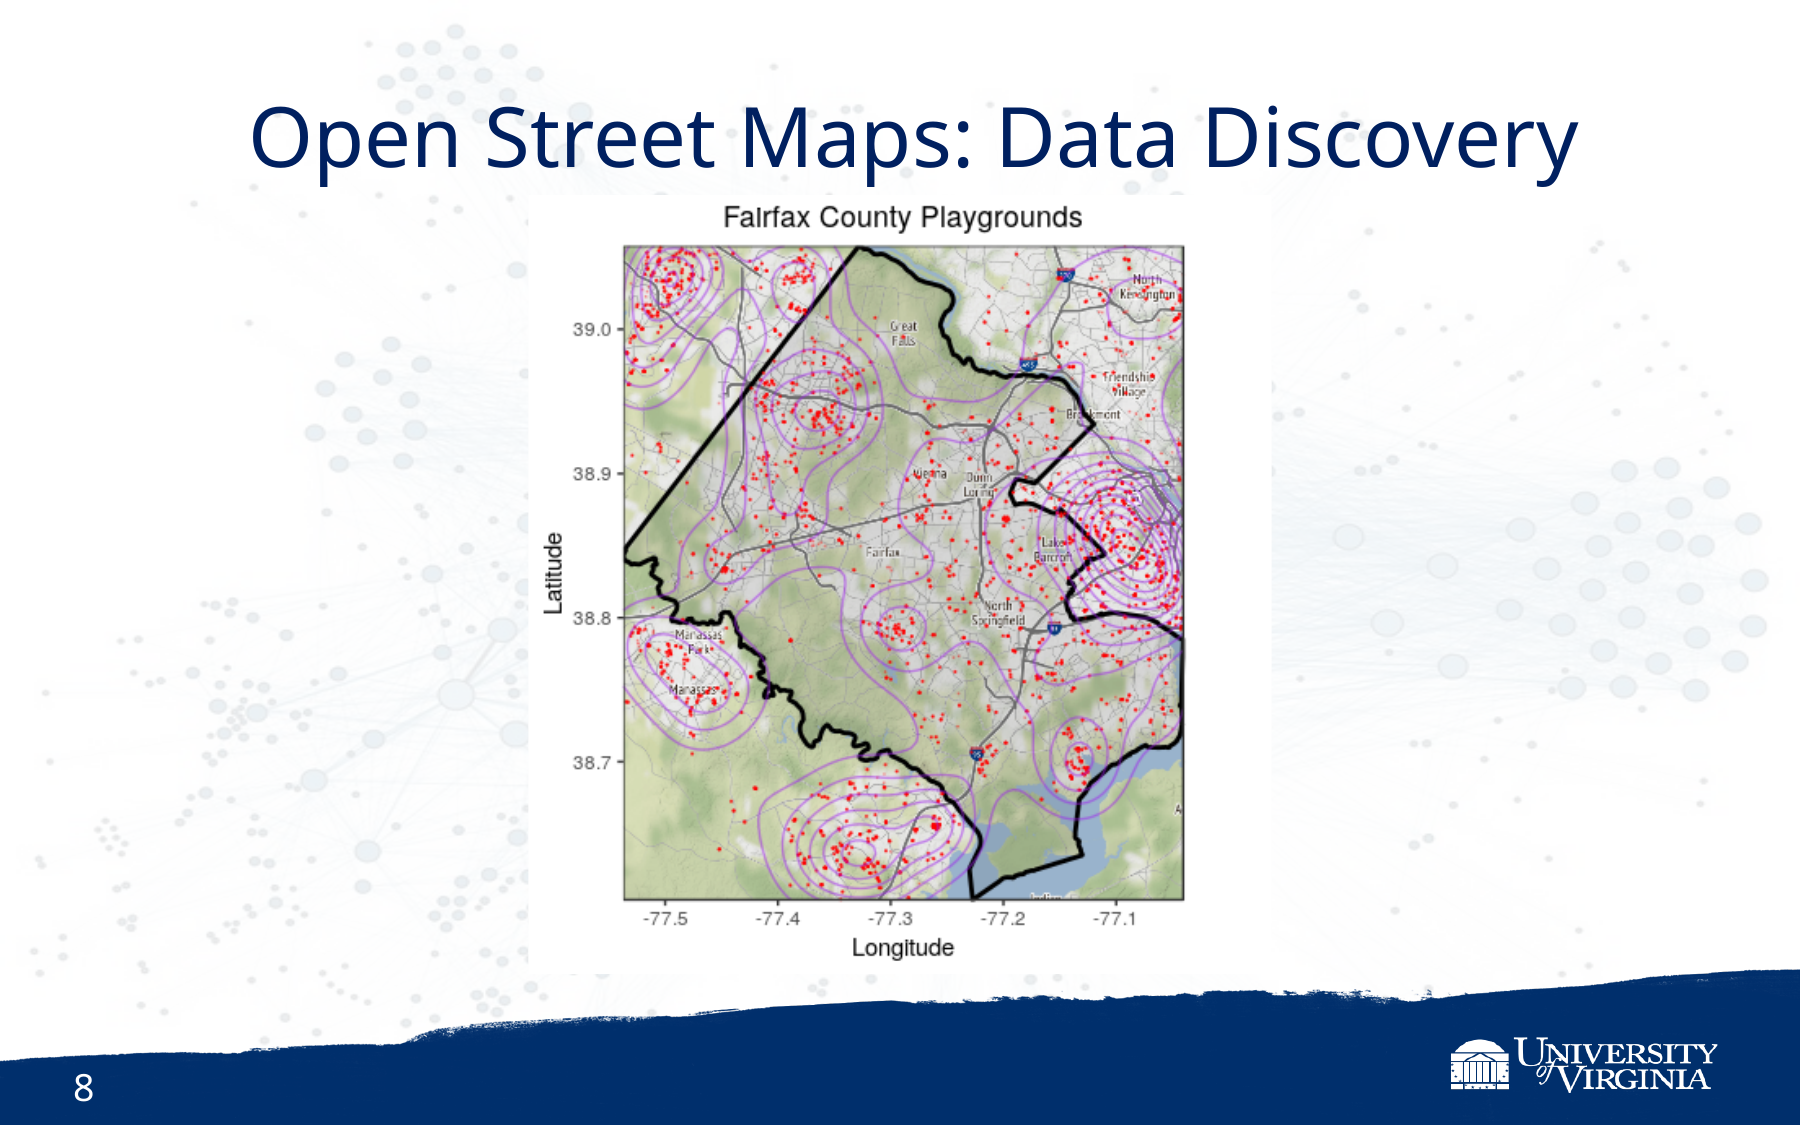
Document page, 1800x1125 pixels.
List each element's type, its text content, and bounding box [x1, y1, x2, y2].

slide_number 8 [58, 1059, 479, 1120]
list Open Street Maps: Data Discovery [164, 76, 1665, 152]
picture [0, 195, 1800, 1125]
